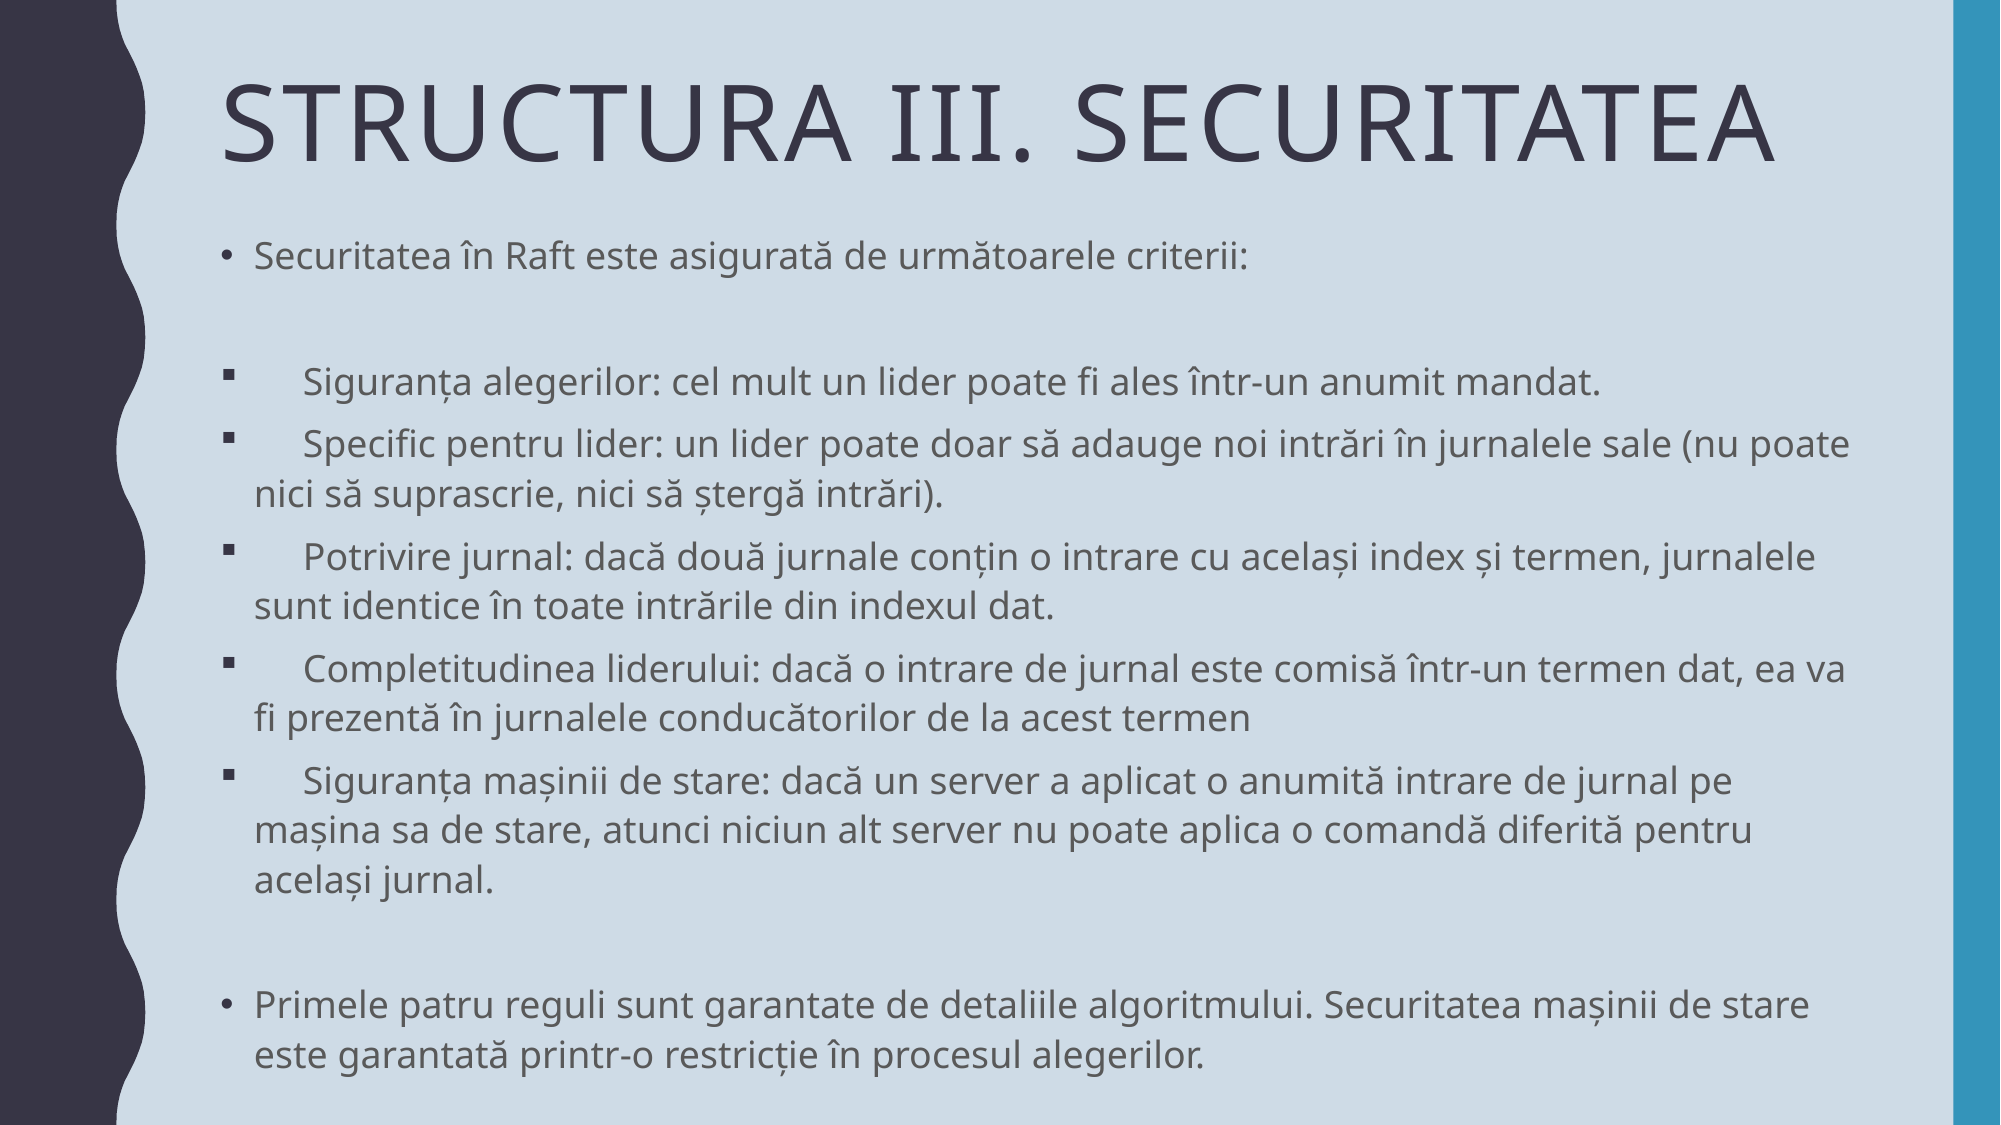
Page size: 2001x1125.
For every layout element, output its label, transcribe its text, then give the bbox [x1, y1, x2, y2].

list Securitatea în Raft este asigurată de următoarele criterii: Siguranța alegerilor: cel mult un lider poate fi ales într-un anumit mandat. Specific pentru lider: un lider poate doar să adauge noi intrări în jurnalele sale (nu poate nici să suprascrie, nici să ștergă intrări). Potrivire jurnal: dacă două jurnale conțin o intrare cu același index și termen, jurnalele sunt identice în toate intrările din indexul dat. Completitudinea liderului: dacă o intrare de jurnal este comisă într-un termen dat, ea va fi prezentă în jurnalele conducătorilor de la acest termen Siguranța mașinii de stare: dacă un server a aplicat o anumită intrare de jurnal pe mașina sa de stare, atunci niciun alt server nu poate aplica o comandă diferită pentru același jurnal. Primele patru reguli sunt garantate de detaliile algoritmului. Securitatea mașinii de stare este garantată printr-o restricție în procesul alegerilor. [205, 220, 1875, 1091]
title Structura III. securitatea [205, 62, 1875, 220]
